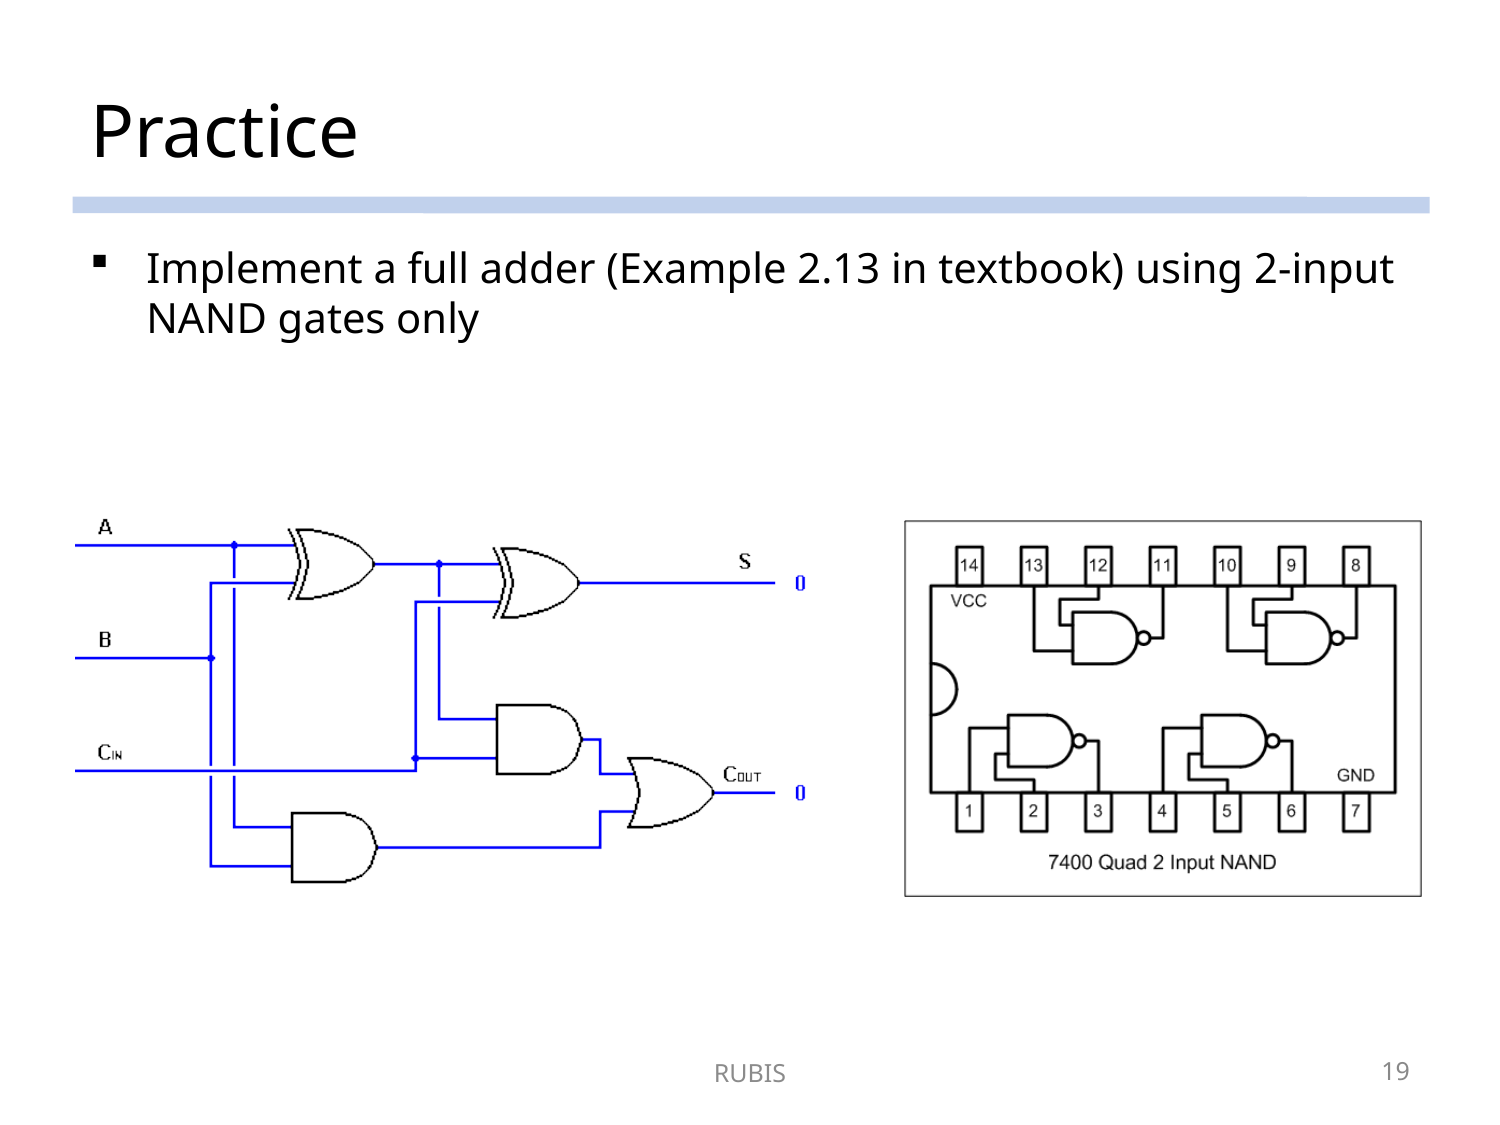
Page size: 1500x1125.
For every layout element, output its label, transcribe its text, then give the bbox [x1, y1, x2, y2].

picture [74, 505, 857, 912]
title Practice [75, 45, 1425, 211]
picture [903, 520, 1422, 897]
slide_number 19 [1074, 1042, 1425, 1103]
footer RUBIS [512, 1042, 988, 1103]
list Implement a full adder (Example 2.13 in textbook) using 2-input NAND gates only [75, 234, 1425, 1020]
